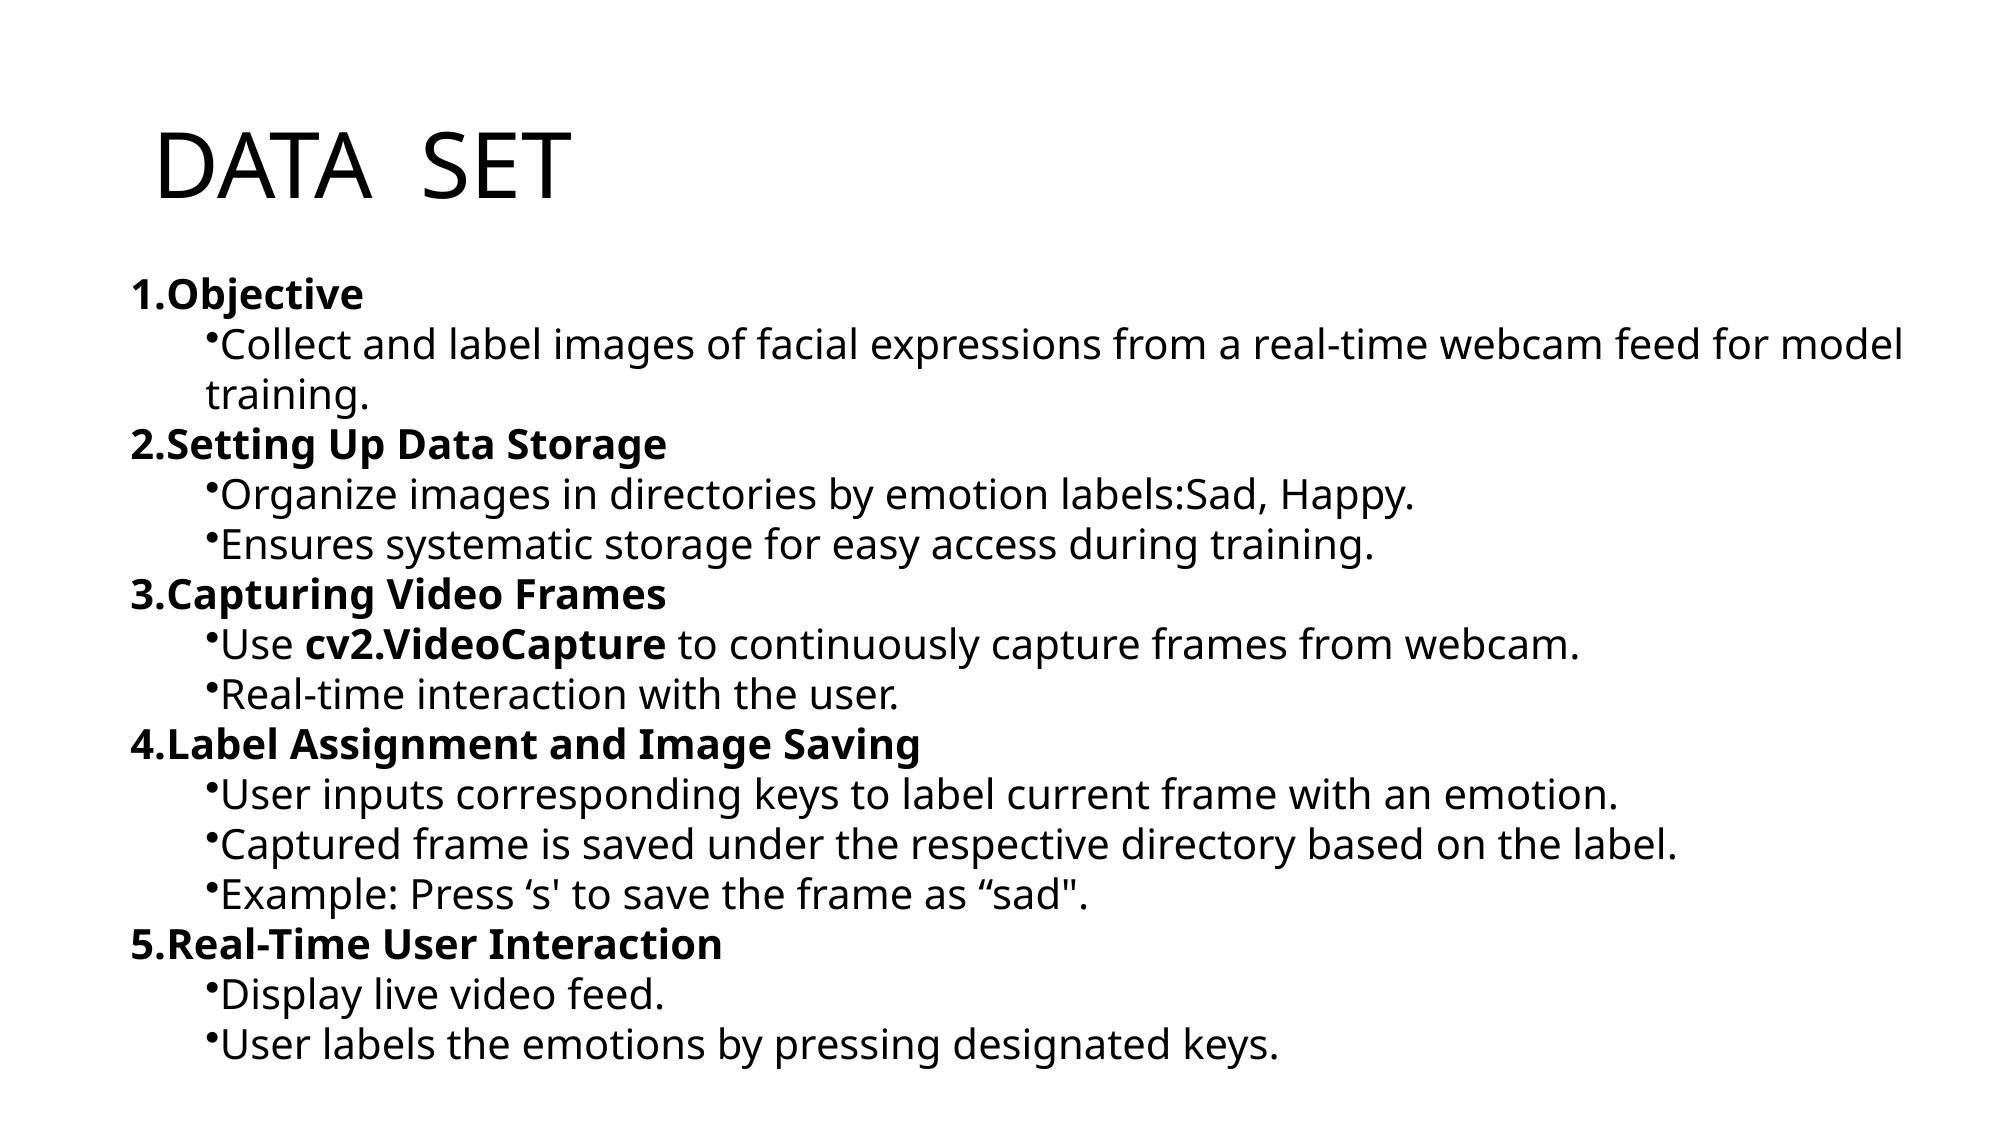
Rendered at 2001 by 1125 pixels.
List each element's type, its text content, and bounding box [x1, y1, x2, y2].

text_box Objective Collect and label images of facial expressions from a real-time webcam feed for model training. Setting Up Data Storage Organize images in directories by emotion labels:Sad, Happy. Ensures systematic storage for easy access during training. Capturing Video Frames Use cv2.VideoCapture to continuously capture frames from webcam. Real-time interaction with the user. Label Assignment and Image Saving User inputs corresponding keys to label current frame with an emotion. Captured frame is saved under the respective directory based on the label. Example: Press ‘s' to save the frame as “sad". Real-Time User Interaction Display live video feed. User labels the emotions by pressing designated keys. [115, 260, 1923, 1125]
title DATA SET [137, 59, 1863, 260]
